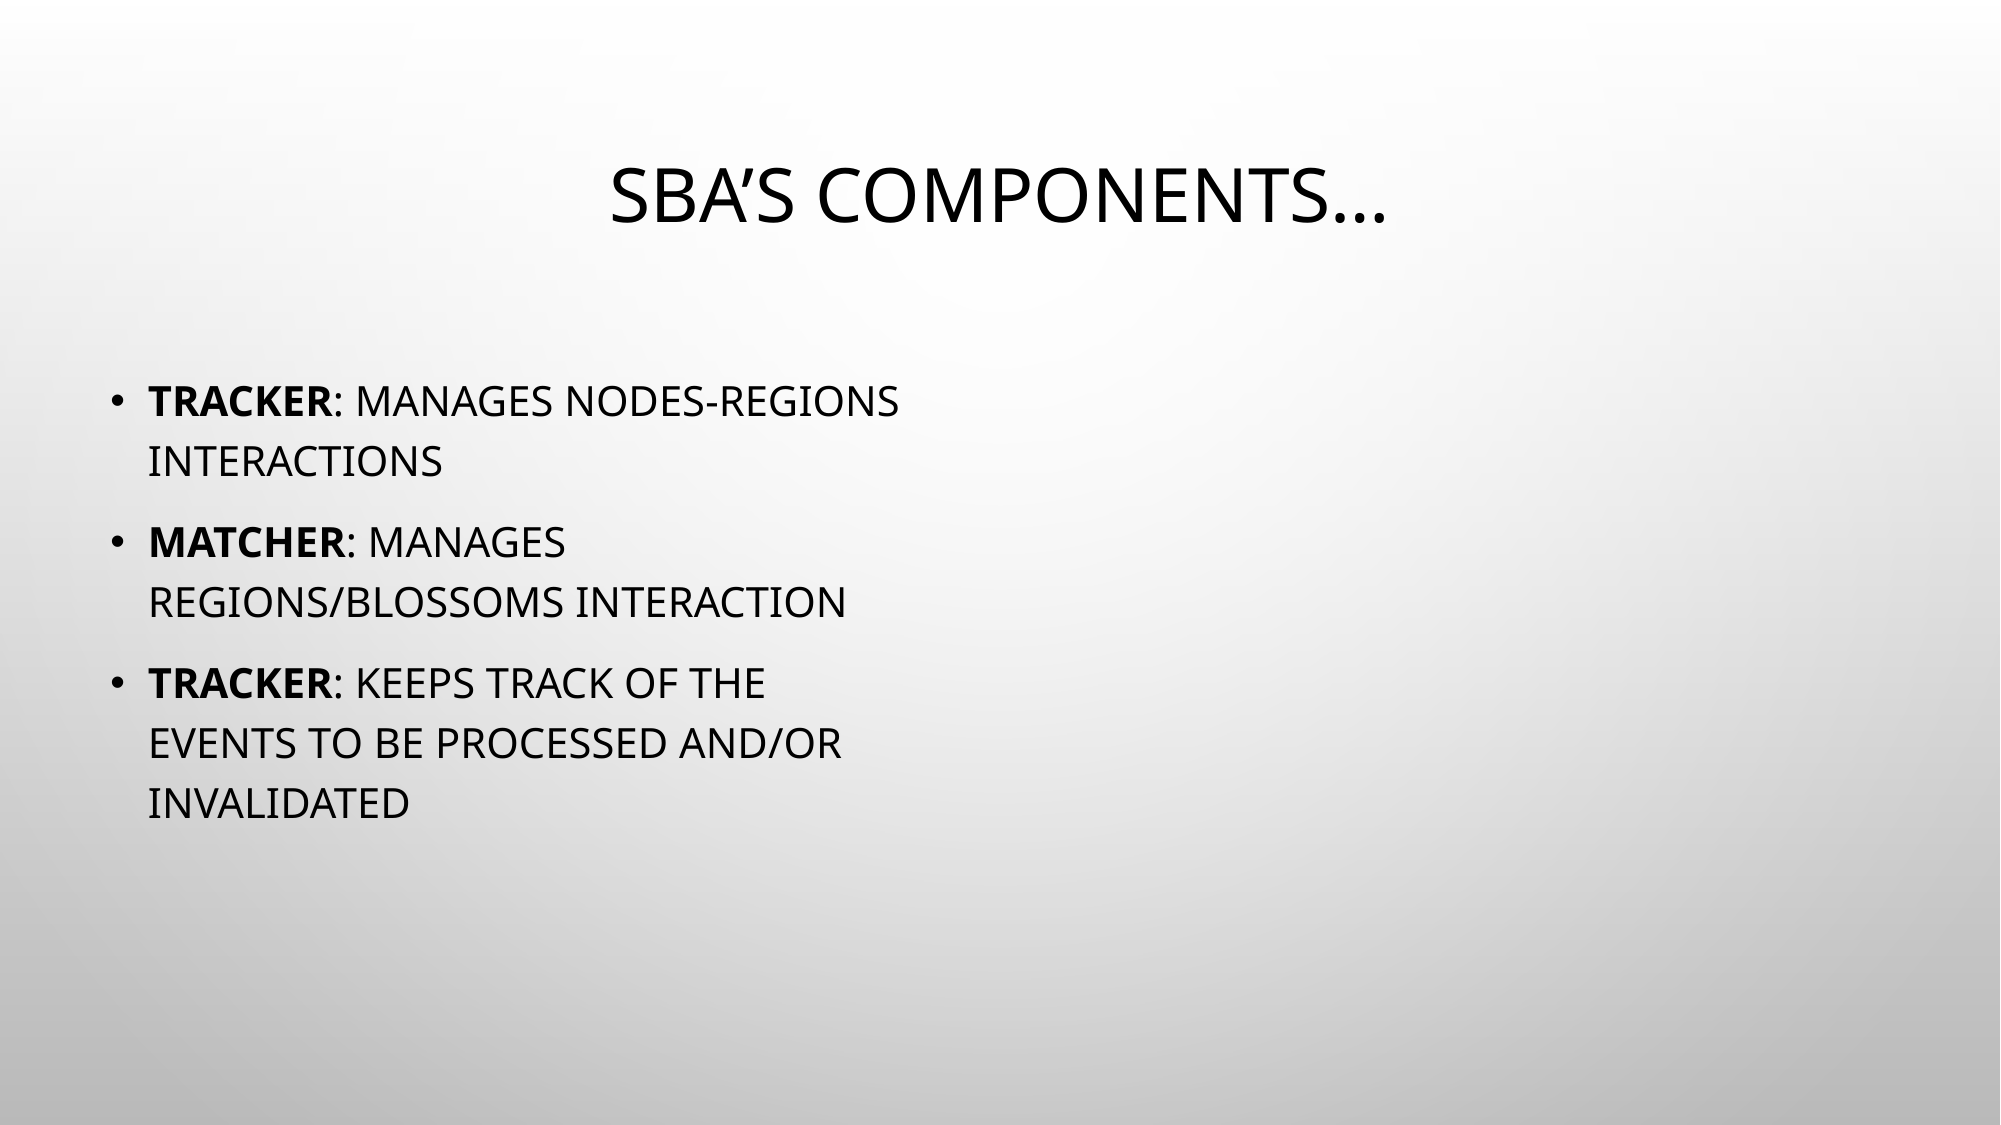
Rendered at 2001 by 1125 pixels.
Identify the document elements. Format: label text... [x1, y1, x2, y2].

picture [0, 0, 2000, 1125]
list TRACKER: manages nodes-regions interactions Matcher: manages regions/blossoms interaction Tracker: keeps track of the events to be processed and/or invalidated [95, 357, 924, 962]
title Sba’s components… [95, 115, 1905, 282]
